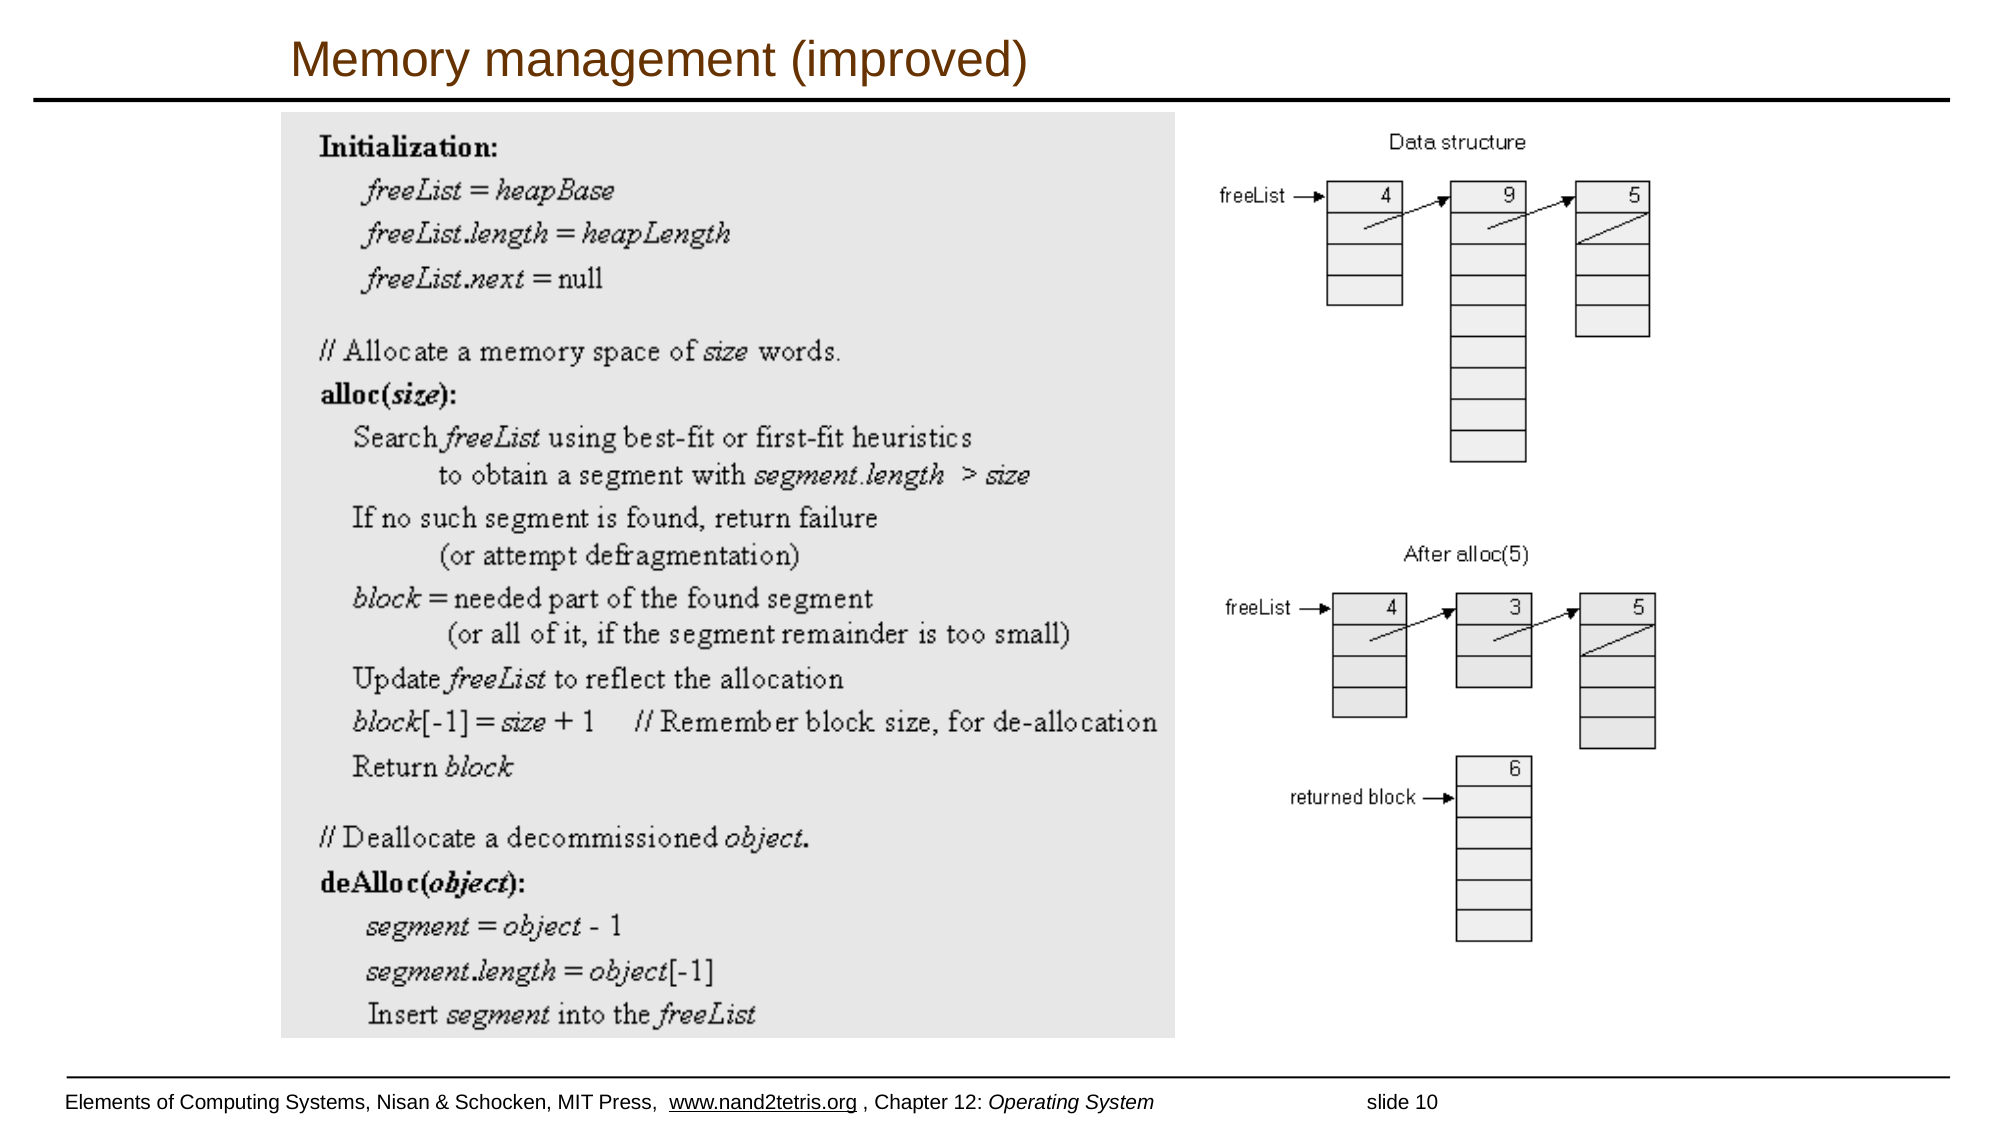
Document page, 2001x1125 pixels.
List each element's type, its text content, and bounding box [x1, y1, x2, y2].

picture [1199, 112, 1676, 951]
picture [280, 112, 1176, 1038]
text_box Memory management (improved) [274, 12, 1713, 100]
